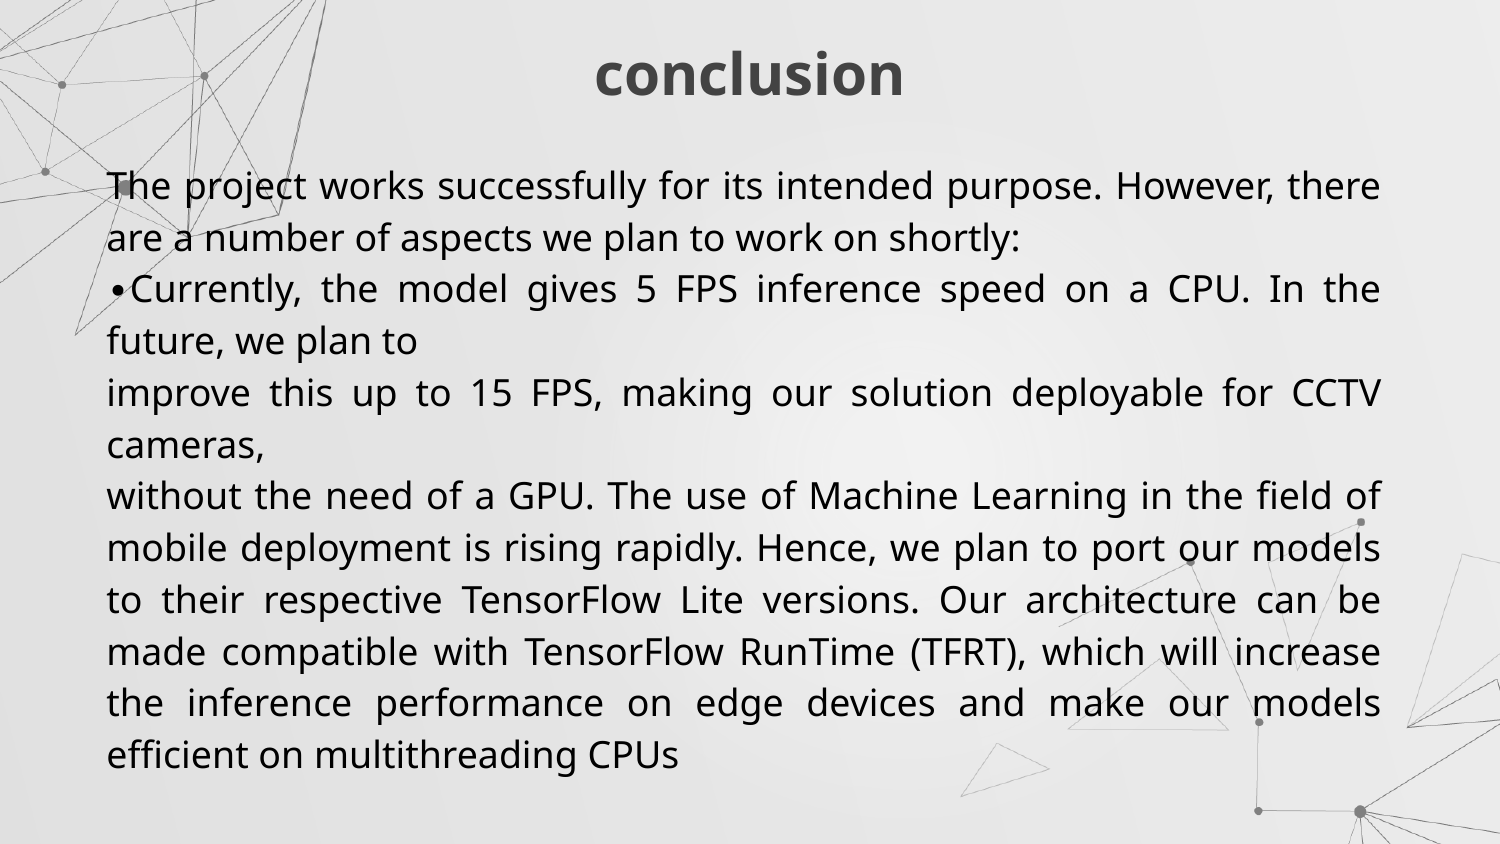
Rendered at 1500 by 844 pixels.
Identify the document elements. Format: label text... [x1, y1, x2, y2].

picture [0, 0, 1500, 844]
subtitle The project works successfully for its intended purpose. However, there are a number of aspects we plan to work on shortly: ∙Currently, the model gives 5 FPS inference speed on a CPU. In the future, we plan to improve this up to 15 FPS, making our solution deployable for CCTV cameras, without the need of a GPU. The use of Machine Learning in the field of mobile deployment is rising rapidly. Hence, we plan to port our models to their respective TensorFlow Lite versions. Our architecture can be made compatible with TensorFlow RunTime (TFRT), which will increase the inference performance on edge devices and make our models efficient on multithreading CPUs [91, 140, 1398, 433]
title conclusion [432, 0, 1068, 122]
